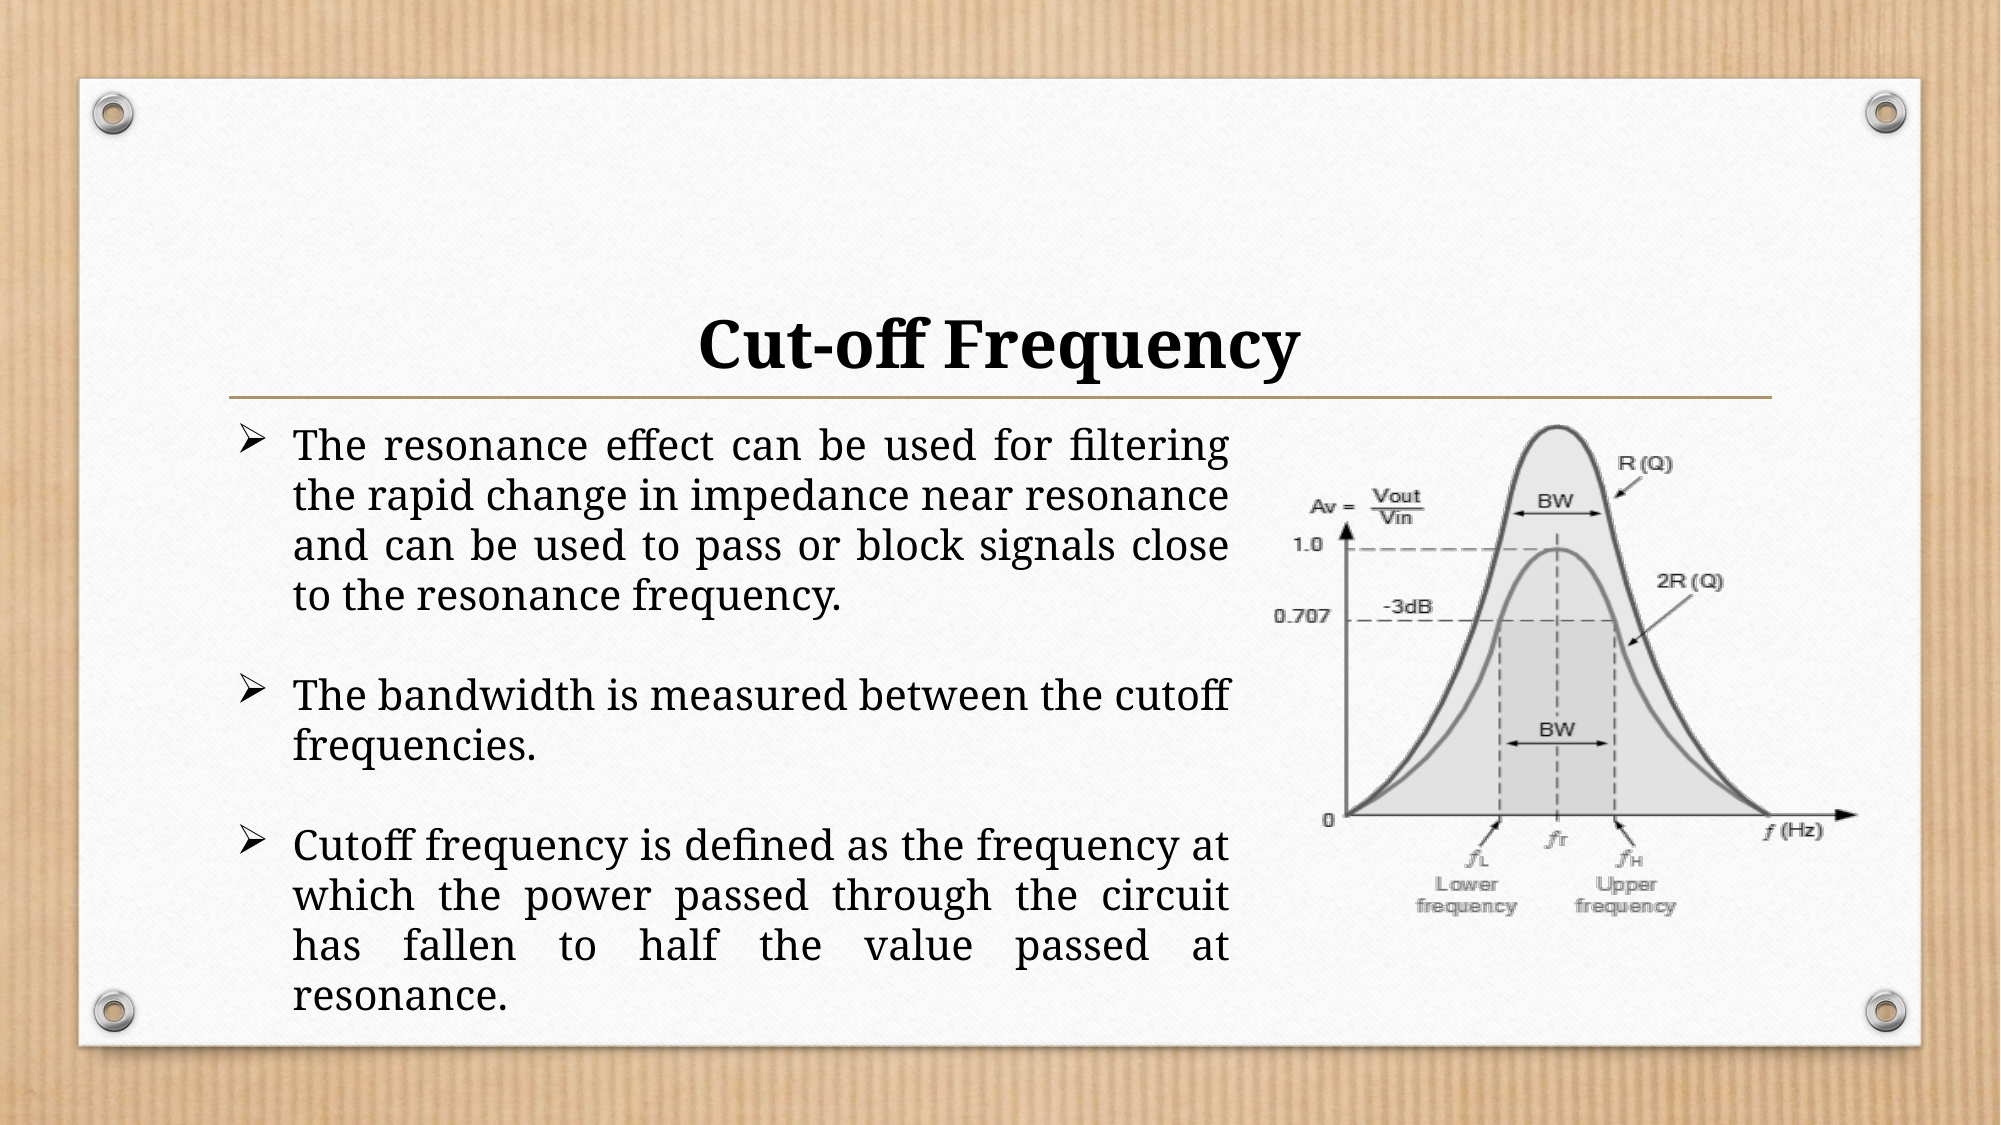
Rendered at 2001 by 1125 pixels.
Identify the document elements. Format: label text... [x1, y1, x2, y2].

text_box The resonance effect can be used for filtering the rapid change in impedance near resonance and can be used to pass or block signals close to the resonance frequency. The bandwidth is measured between the cutoff frequencies. Cutoff frequency is defined as the frequency at which the power passed through the circuit has fallen to half the value passed at resonance. [221, 411, 1245, 1027]
picture [0, 0, 2001, 1125]
text_box Cut-off Frequency [221, 294, 1779, 390]
